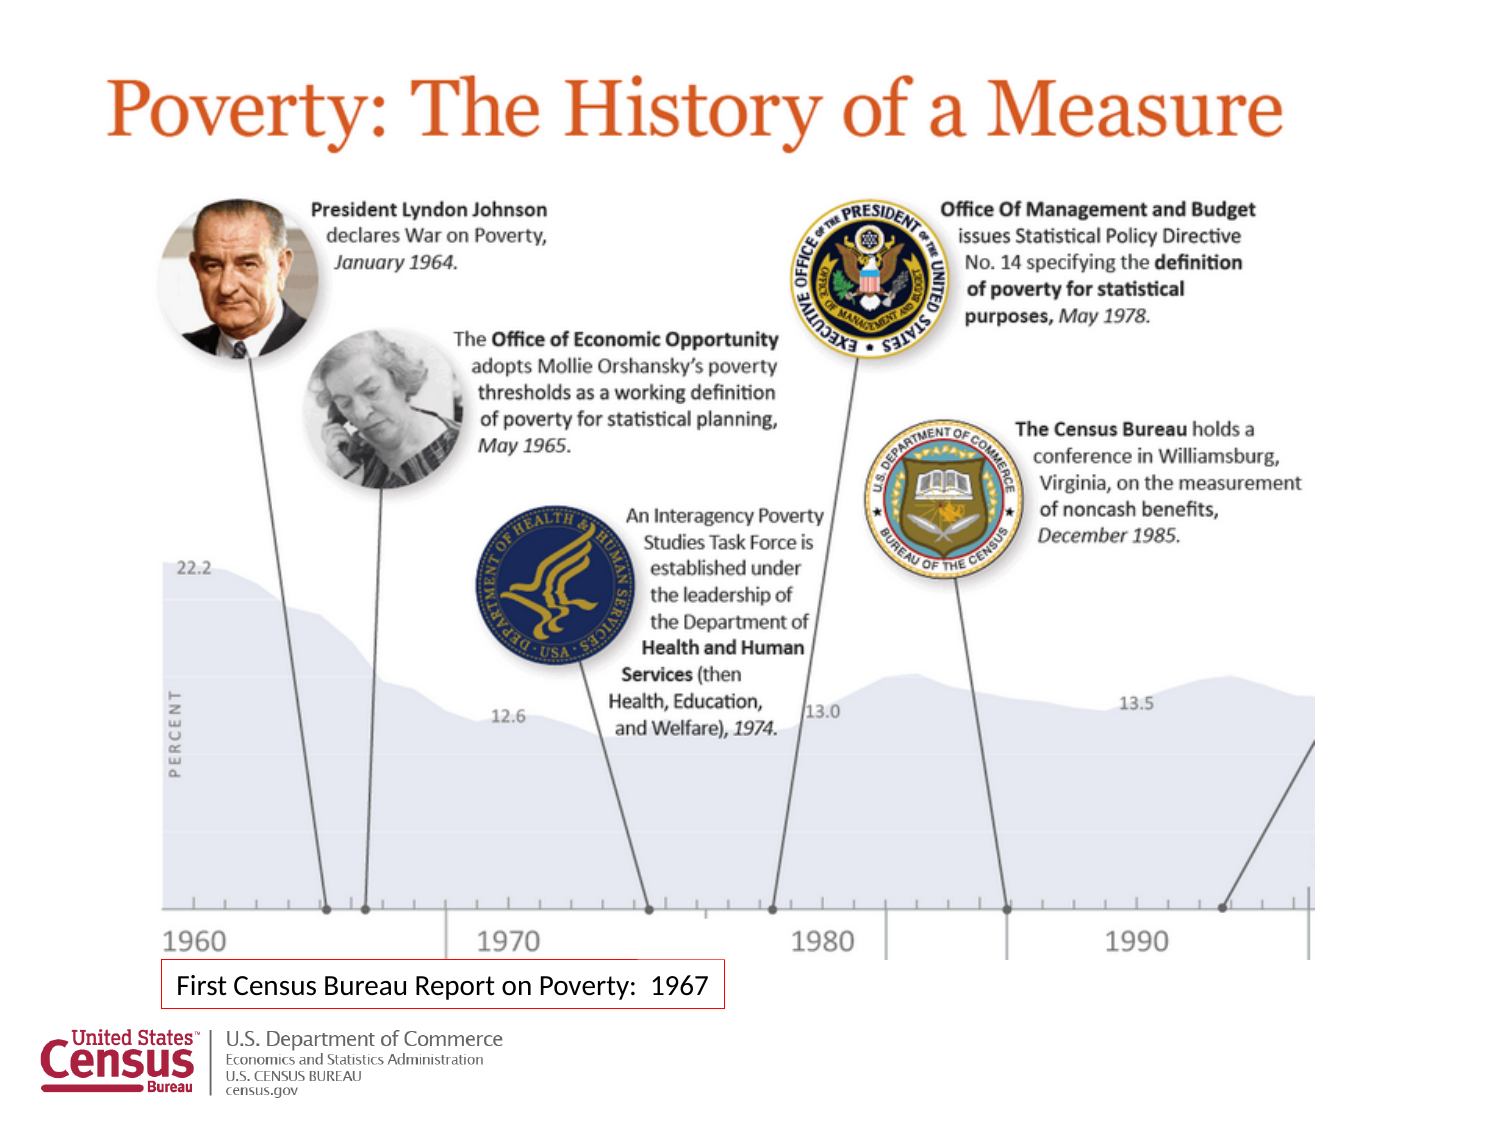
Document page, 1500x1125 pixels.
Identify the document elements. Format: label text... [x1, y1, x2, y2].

picture [0, 1022, 1500, 1125]
picture [63, 174, 1315, 960]
picture [37, 49, 1341, 159]
text_box First Census Bureau Report on Poverty: 1967 [161, 969, 725, 1009]
